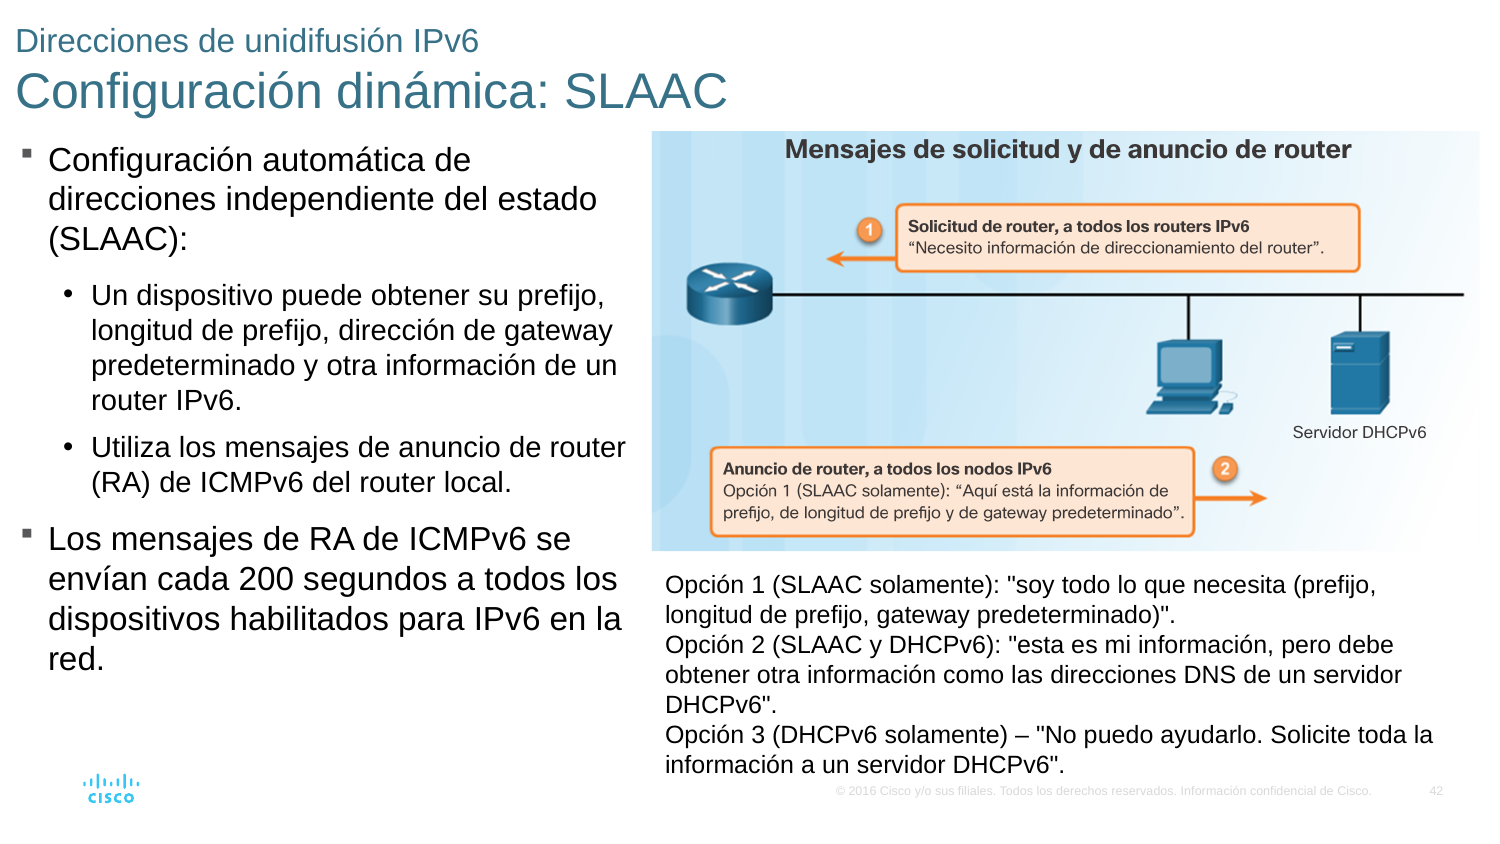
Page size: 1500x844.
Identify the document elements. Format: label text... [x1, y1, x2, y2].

title Direcciones de unidifusión IPv6 Configuración dinámica: SLAAC [0, 6, 1500, 131]
text_box Opción 1 (SLAAC solamente): "soy todo lo que necesita (prefijo, longitud de prefijo, gateway predeterminado)". Opción 2 (SLAAC y DHCPv6): "esta es mi información, pero debe obtener otra información como las direcciones DNS de un servidor DHCPv6". Opción 3 (DHCPv6 solamente) – "No puedo ayudarlo. Solicite toda la información a un servidor DHCPv6". [650, 561, 1465, 786]
list Configuración automática de direcciones independiente del estado (SLAAC): Un dispositivo puede obtener su prefijo, longitud de prefijo, dirección de gateway predeterminado y otra información de un router IPv6. Utiliza los mensajes de anuncio de router (RA) de ICMPv6 del router local. Los mensajes de RA de ICMPv6 se envían cada 200 segundos a todos los dispositivos habilitados para IPv6 en la red. [5, 130, 651, 685]
picture [651, 130, 1480, 552]
